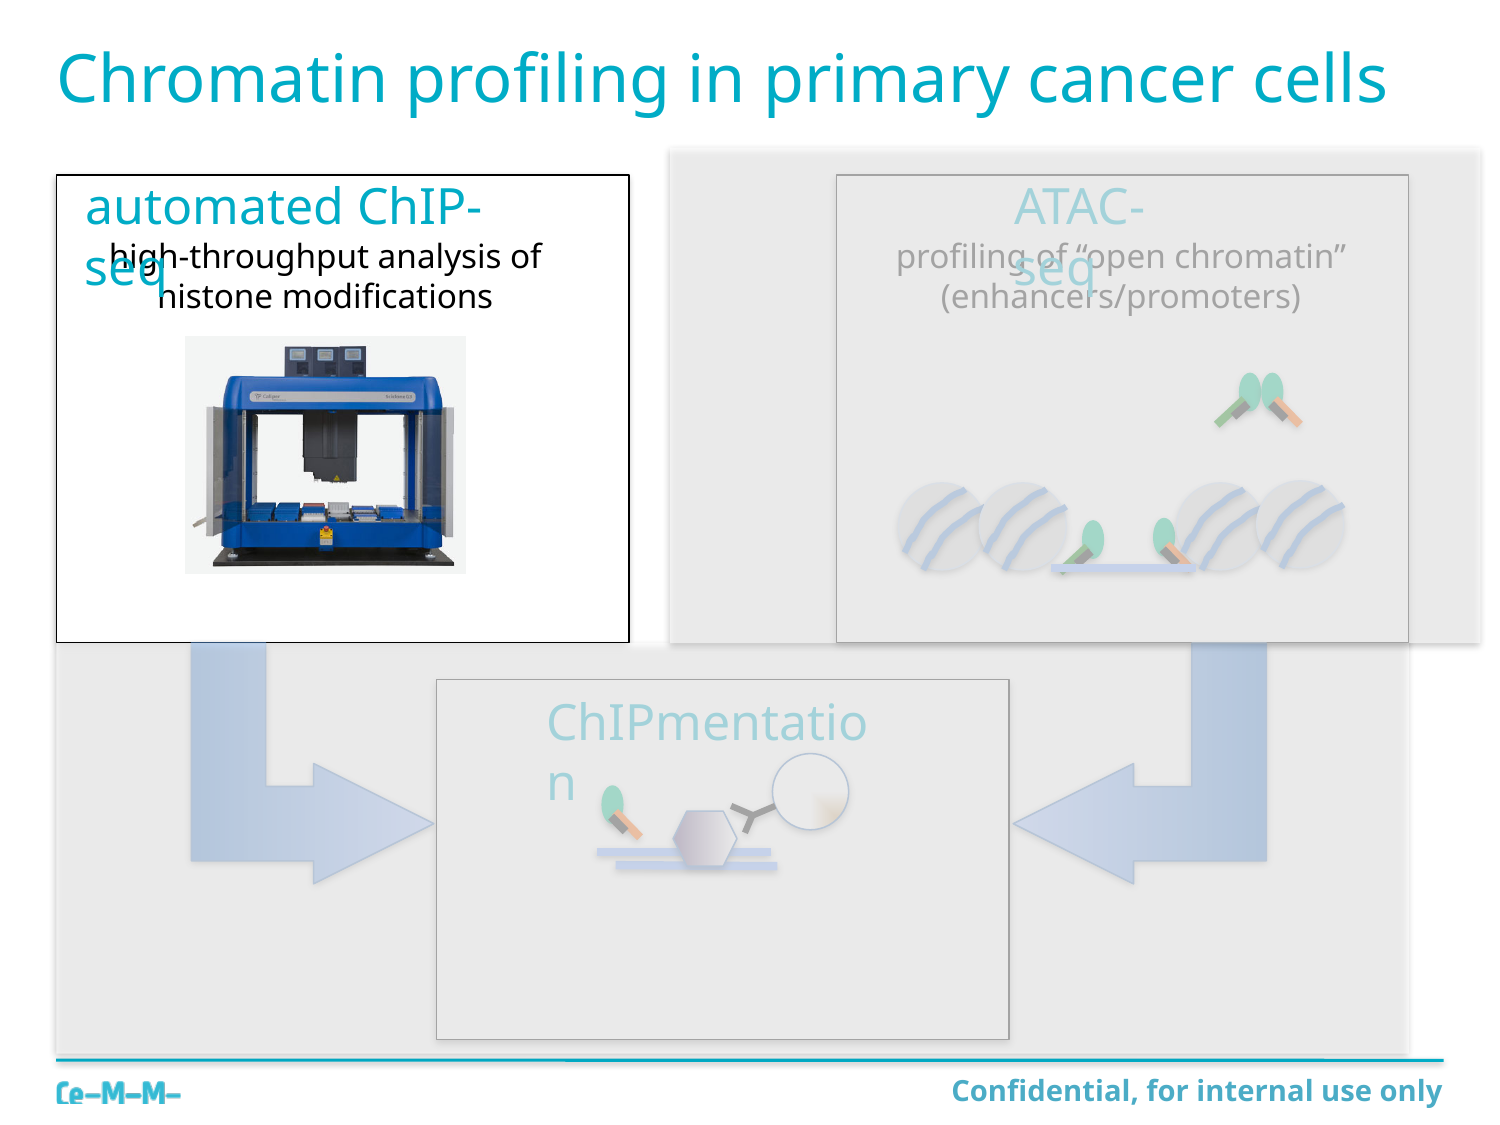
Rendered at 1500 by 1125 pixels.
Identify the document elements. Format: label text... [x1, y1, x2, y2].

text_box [601, 785, 641, 838]
text_box [56, 642, 1410, 1054]
text_box high-throughput analysis of histone modifications [56, 235, 595, 316]
picture [184, 336, 466, 575]
text_box [56, 174, 630, 641]
text_box [669, 147, 1481, 644]
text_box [738, 746, 846, 849]
text_box automated ChIP-seq [85, 174, 566, 236]
text_box Chromatin profiling in primary cancer cells [56, 36, 915, 129]
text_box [898, 373, 1344, 573]
